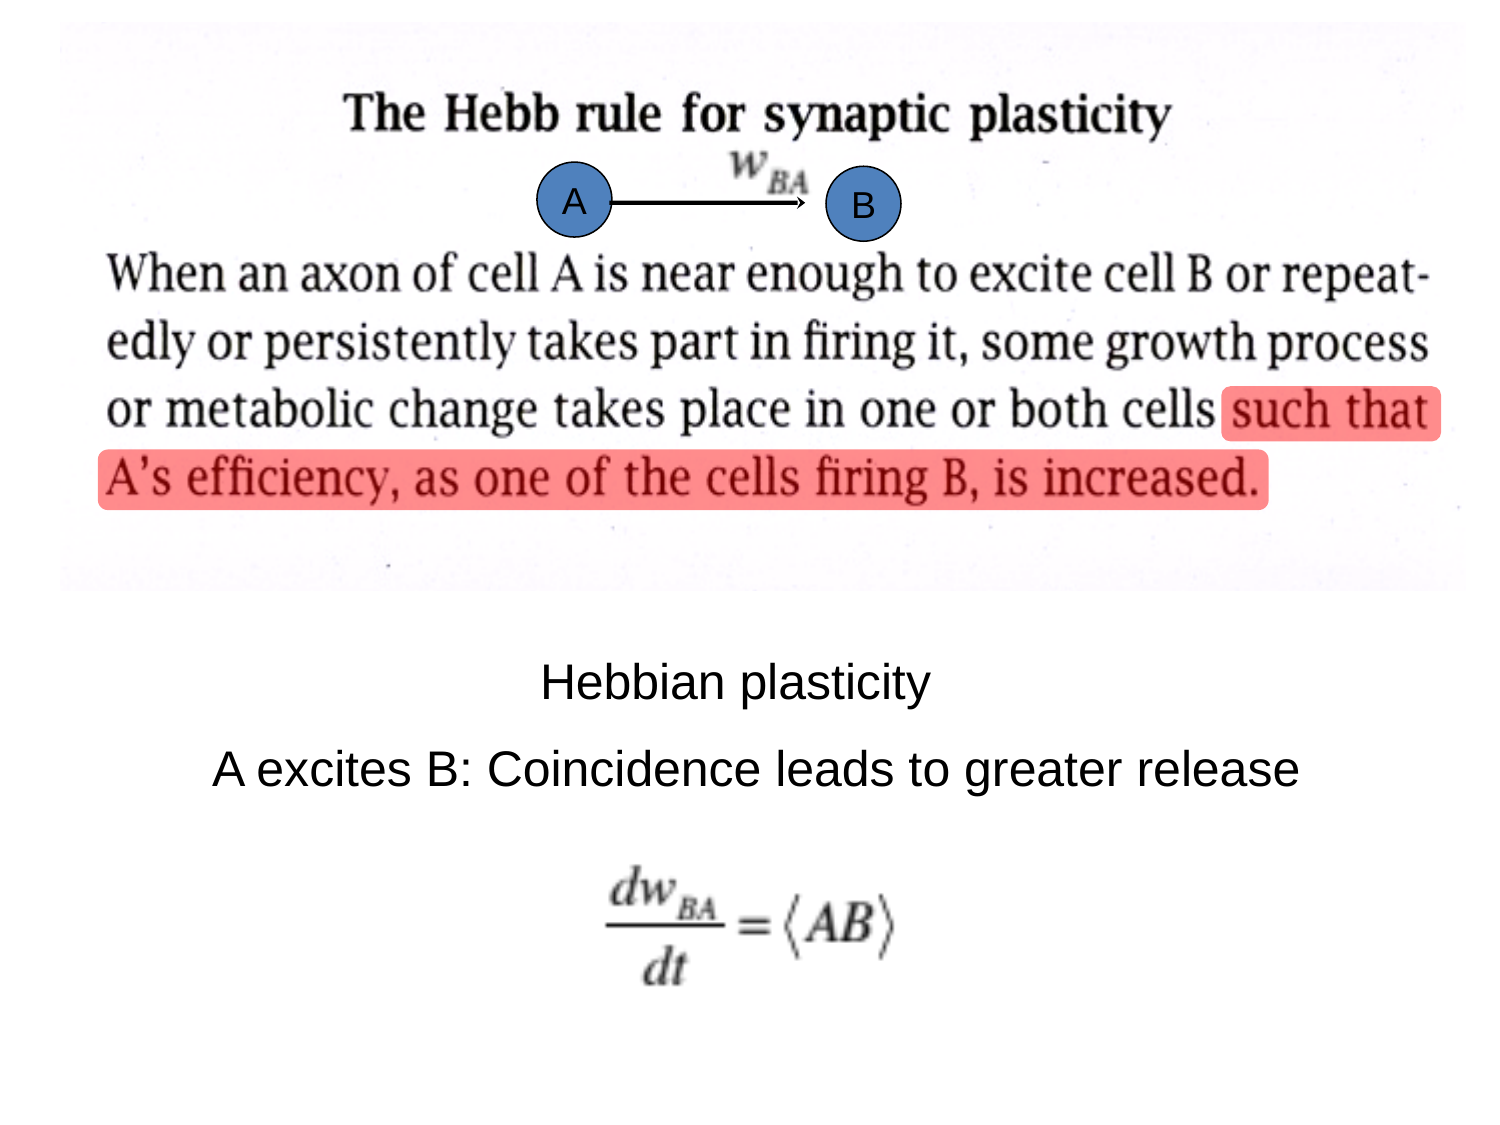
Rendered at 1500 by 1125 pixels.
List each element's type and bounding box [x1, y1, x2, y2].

text_box [97, 385, 1442, 511]
picture [59, 22, 1466, 591]
text_box [720, 126, 818, 200]
text_box [195, 637, 1333, 804]
text_box [600, 851, 898, 994]
